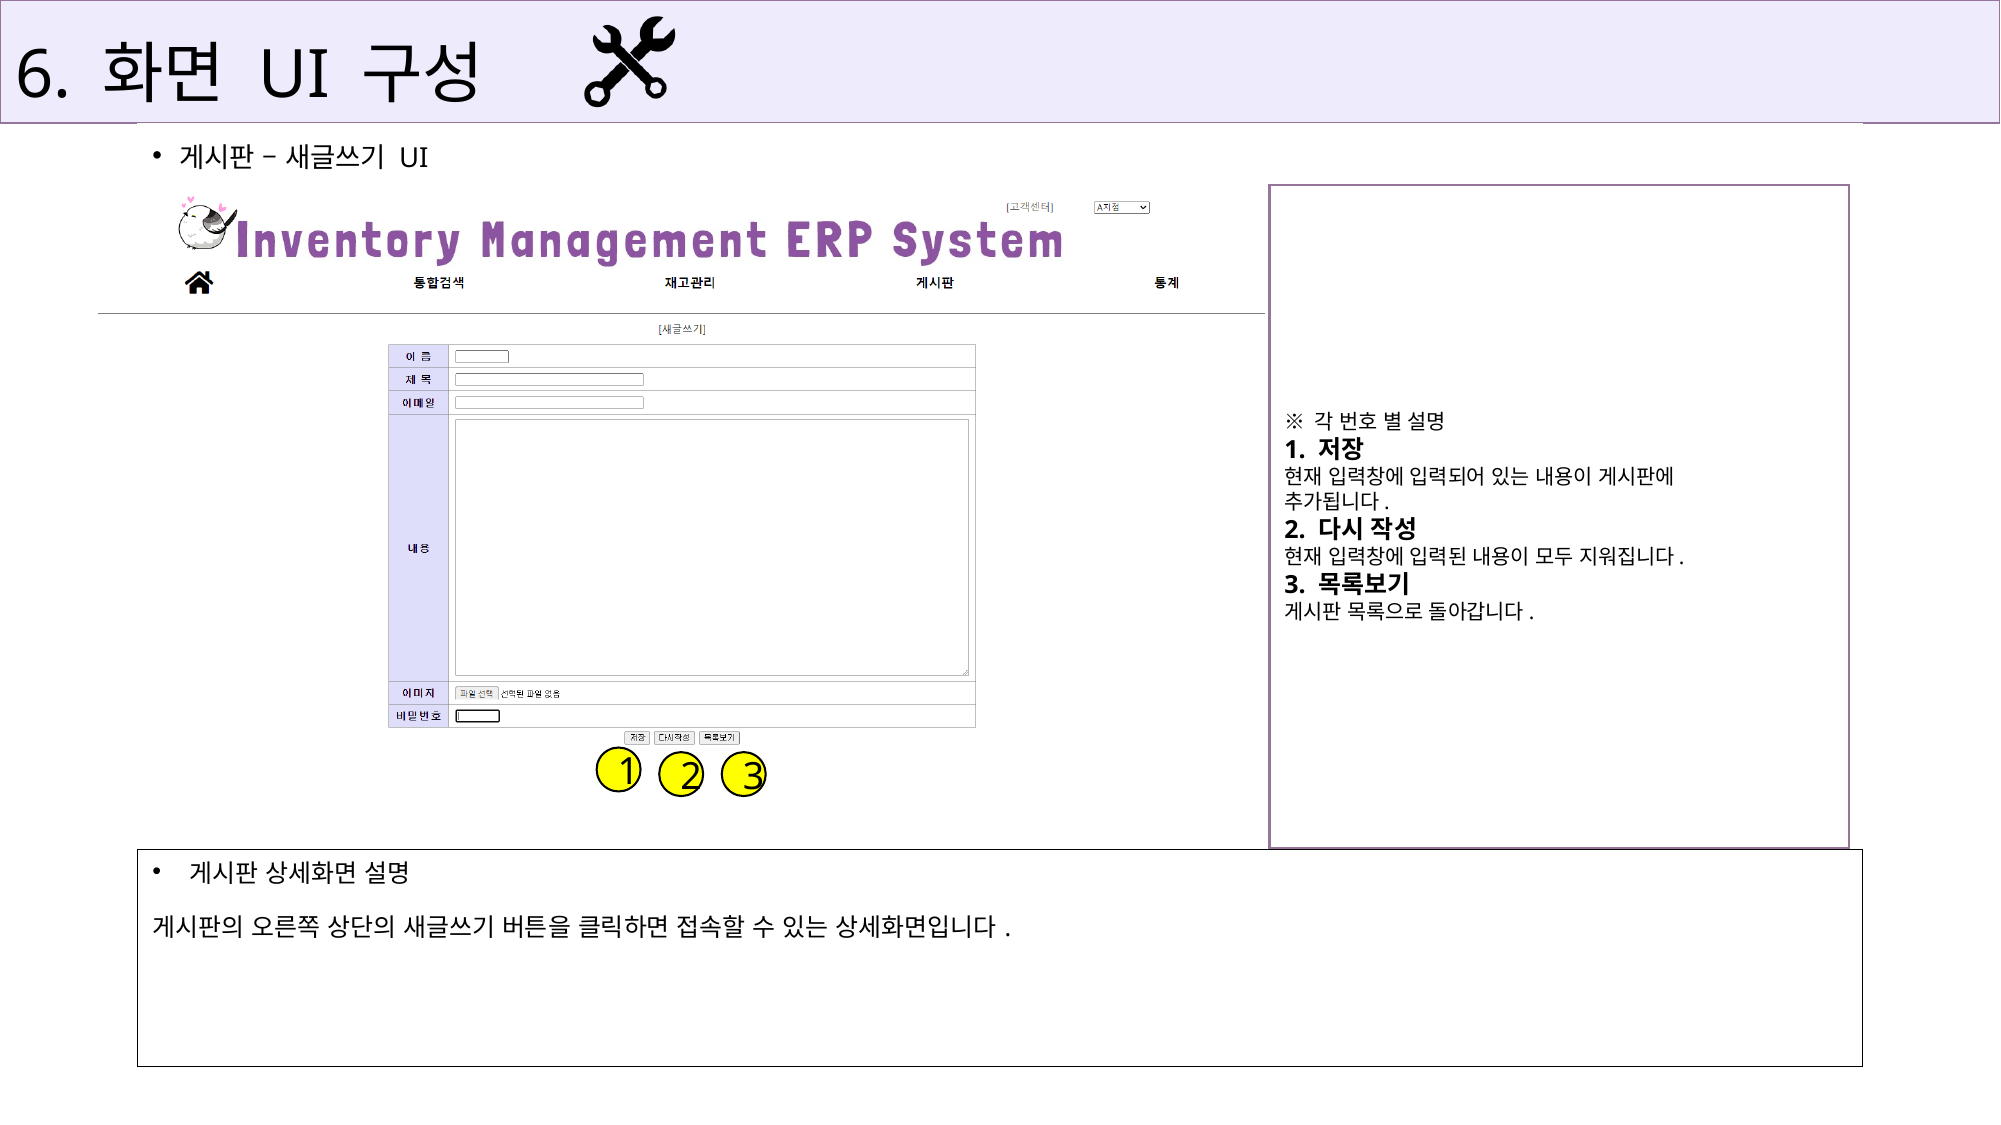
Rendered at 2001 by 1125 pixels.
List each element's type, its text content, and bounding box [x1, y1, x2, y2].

list 게시판 – 새글쓰기 UI [137, 123, 1863, 184]
text_box 3 [720, 764, 767, 798]
picture [574, 7, 684, 116]
text_box 2 [658, 764, 705, 798]
title 6. 화면 UI 구성 [0, 19, 1725, 123]
picture [98, 189, 1265, 764]
text_box [0, 0, 2000, 124]
text_box ※ 각 번호 별 설명 1. 저장 현재 입력창에 입력되어 있는 내용이 게시판에 추가됩니다. 2. 다시 작성 현재 입력창에 입력된 내용이 모두 지워집니다. 3. 목록보기 게시판 목록으로 돌아갑니다. [1268, 184, 1850, 849]
text_box 1 [595, 764, 642, 793]
text_box 게시판 상세화면 설명 게시판의 오른쪽 상단의 새글쓰기 버튼을 클릭하면 접속할 수 있는 상세화면입니다. [137, 849, 1863, 1067]
